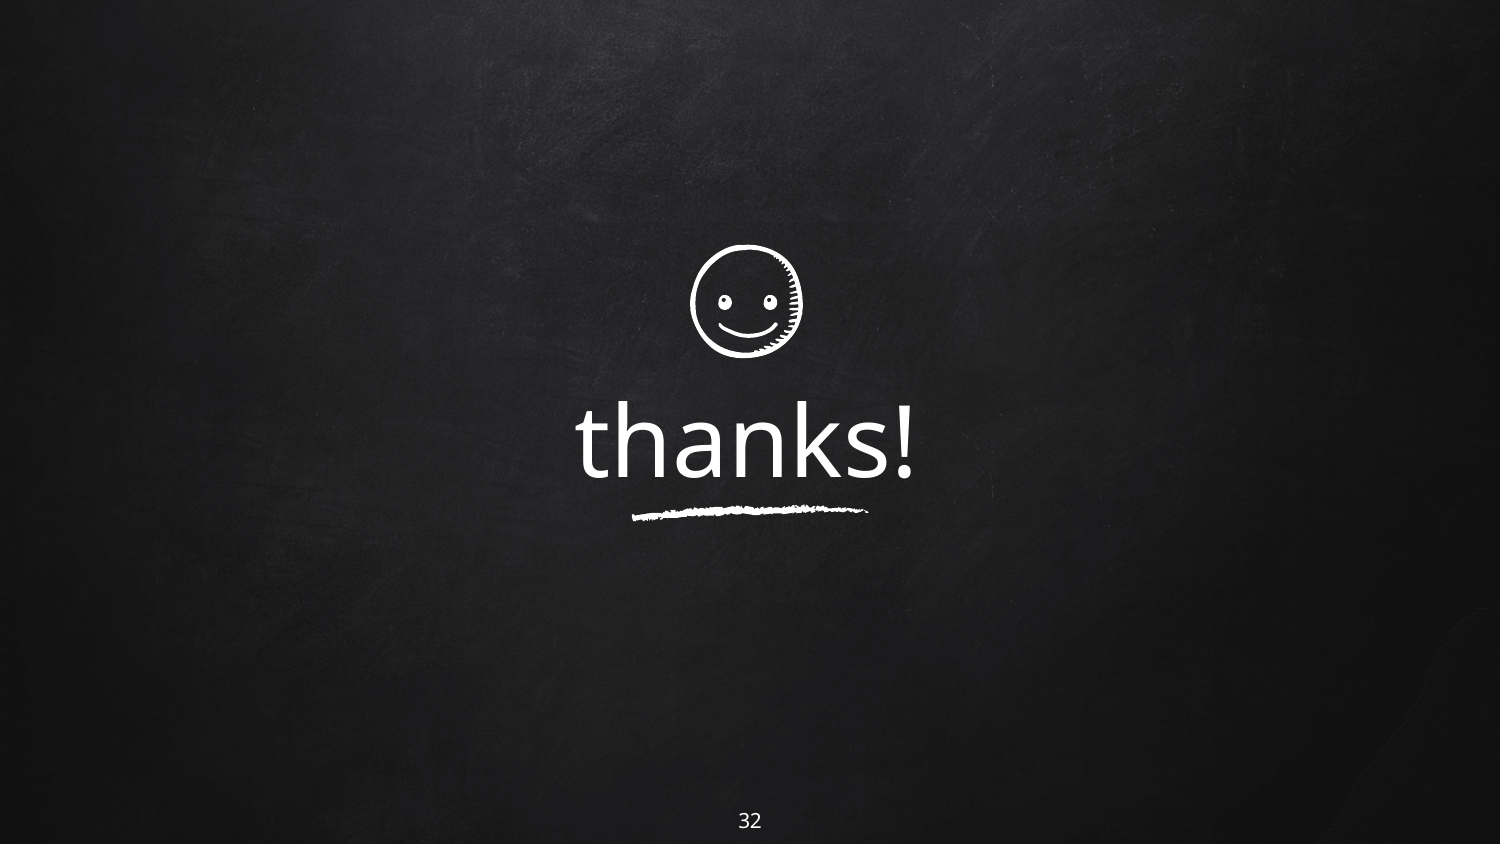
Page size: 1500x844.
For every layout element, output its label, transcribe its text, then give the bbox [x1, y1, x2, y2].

slide_number 32 [705, 792, 795, 844]
title thanks! [284, 362, 1209, 647]
picture [0, 0, 1500, 844]
text_box [631, 504, 869, 522]
text_box [690, 244, 803, 359]
